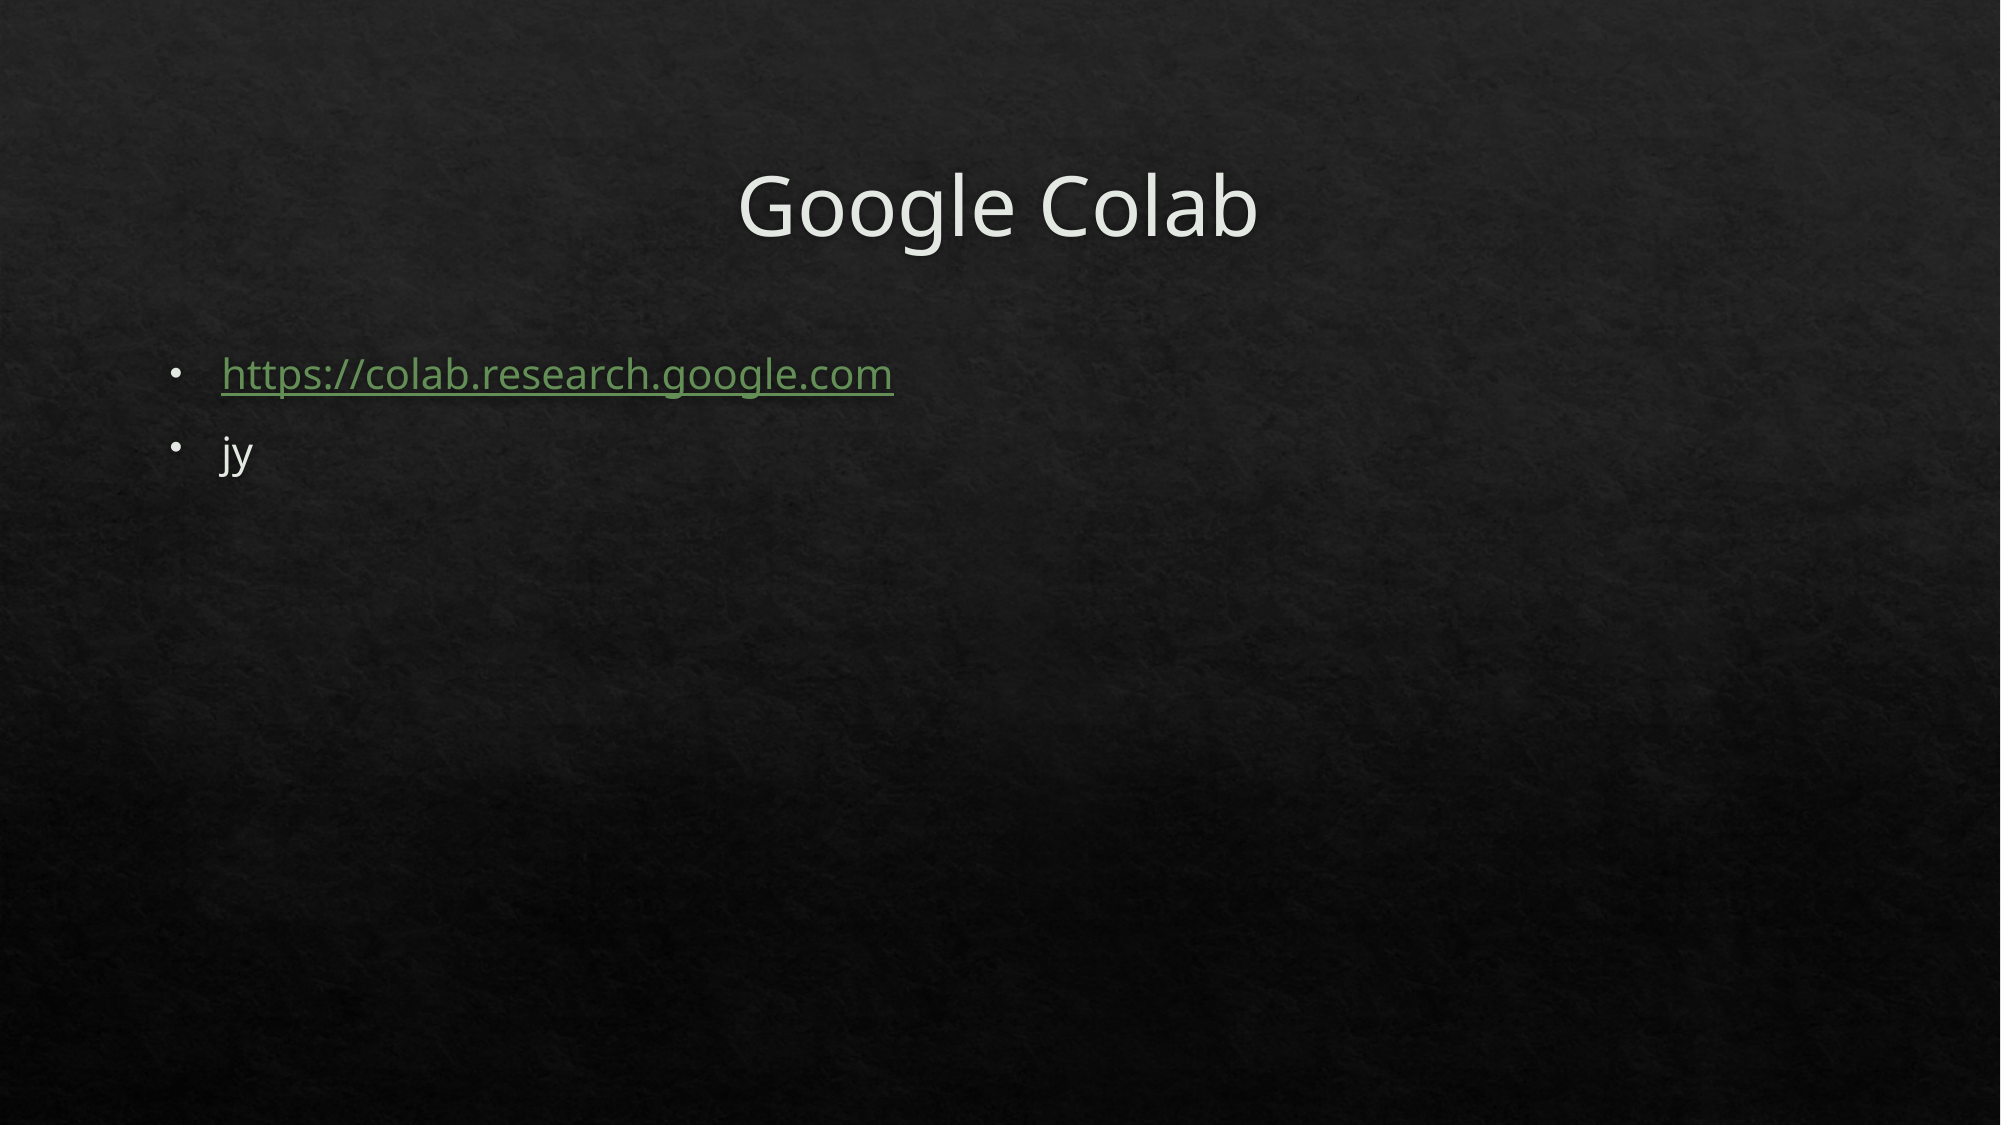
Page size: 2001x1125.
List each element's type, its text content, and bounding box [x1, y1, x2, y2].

list https://colab.research.google.com jy [149, 340, 1849, 950]
title Google Colab [149, 99, 1849, 307]
